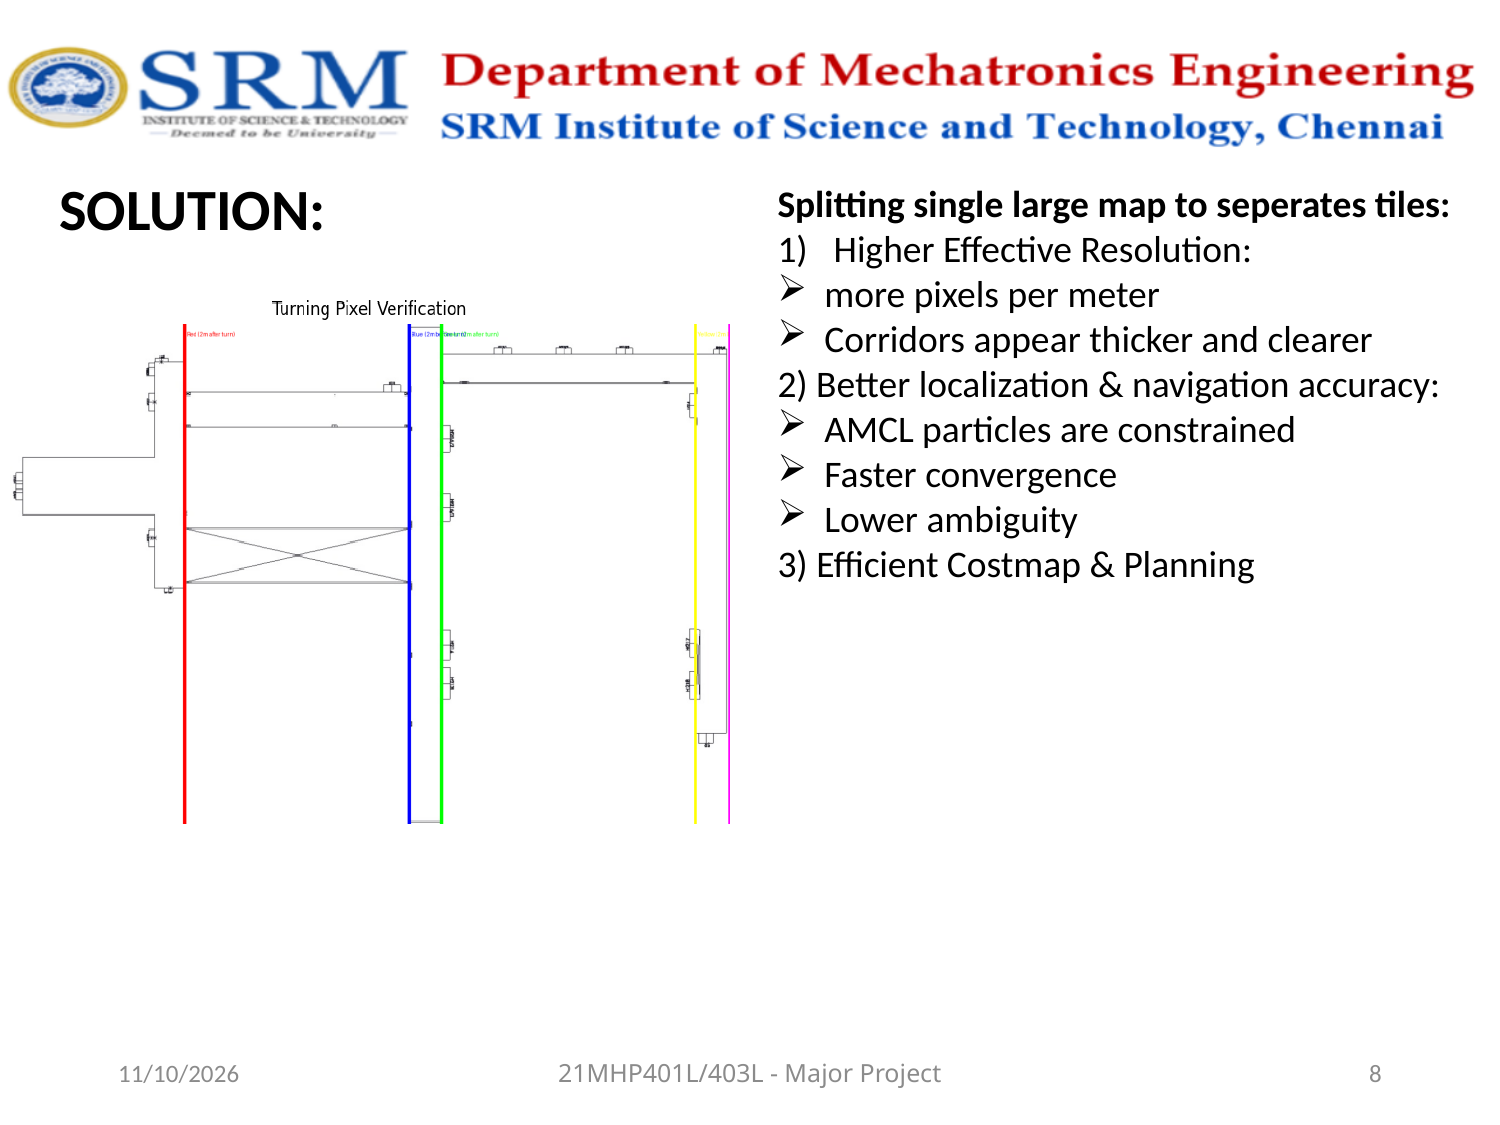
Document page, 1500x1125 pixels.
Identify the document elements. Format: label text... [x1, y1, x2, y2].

picture [0, 0, 1500, 186]
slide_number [103, 1042, 441, 1103]
footer 21MHP401L/403L - Major Project [496, 1042, 1004, 1103]
slide_number 8 [1059, 1042, 1397, 1103]
list SOLUTION: [44, 172, 1476, 1014]
picture [0, 290, 738, 835]
text_box Splitting single large map to seperates tiles: Higher Effective Resolution: more pixels per meter Corridors appear thicker and clearer 2) Better localization & navigation accuracy: AMCL particles are constrained Faster convergence Lower ambiguity 3) Efficient Costmap & Planning [762, 172, 1476, 638]
